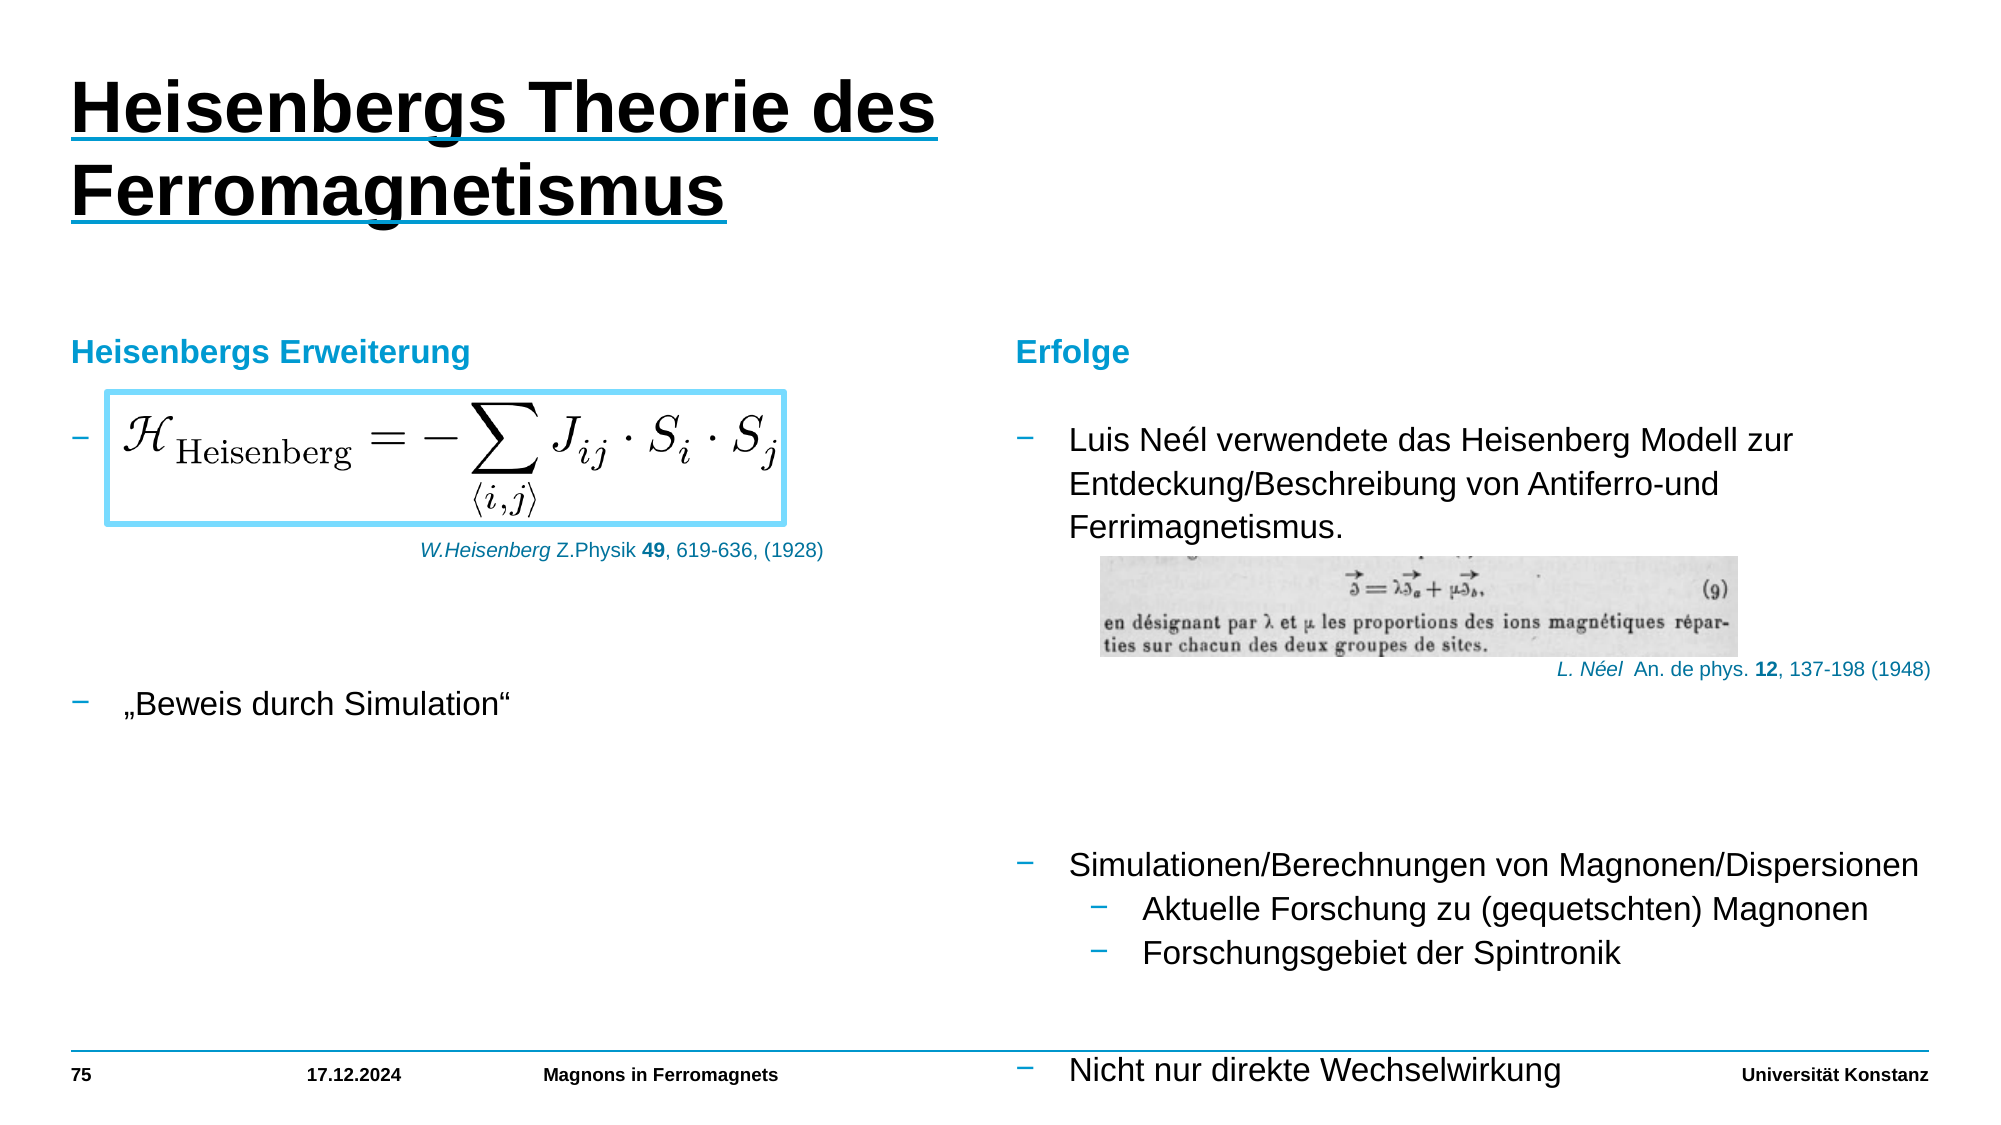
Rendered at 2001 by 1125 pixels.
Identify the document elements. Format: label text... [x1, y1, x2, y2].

text_box W.Heisenberg Z.Physik 49, 619-636, (1928) [405, 529, 839, 569]
title Heisenbergs Theorie des Ferromagnetismus [70, 66, 1457, 268]
list Erfolge Luis Neél verwendete das Heisenberg Modell zur Entdeckung/Beschreibung von Antiferro-und Ferrimagnetismus. Simulationen/Berechnungen von Magnonen/Dispersionen Aktuelle Forschung zu (gequetschten) Magnonen Forschungsgebiet der Spintronik Nicht nur direkte Wechselwirkung [1015, 326, 1930, 1000]
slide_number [306, 1058, 512, 1094]
footer Magnons in Ferromagnets [543, 1058, 1489, 1094]
list Heisenbergs Erweiterung Er „Beweis durch Simulation“ [70, 326, 985, 1000]
picture [109, 394, 781, 521]
text_box L. Néel An. de phys. 12, 137-198 (1948) [1542, 648, 1947, 689]
picture [1099, 556, 1738, 658]
slide_number 75 [70, 1058, 276, 1094]
